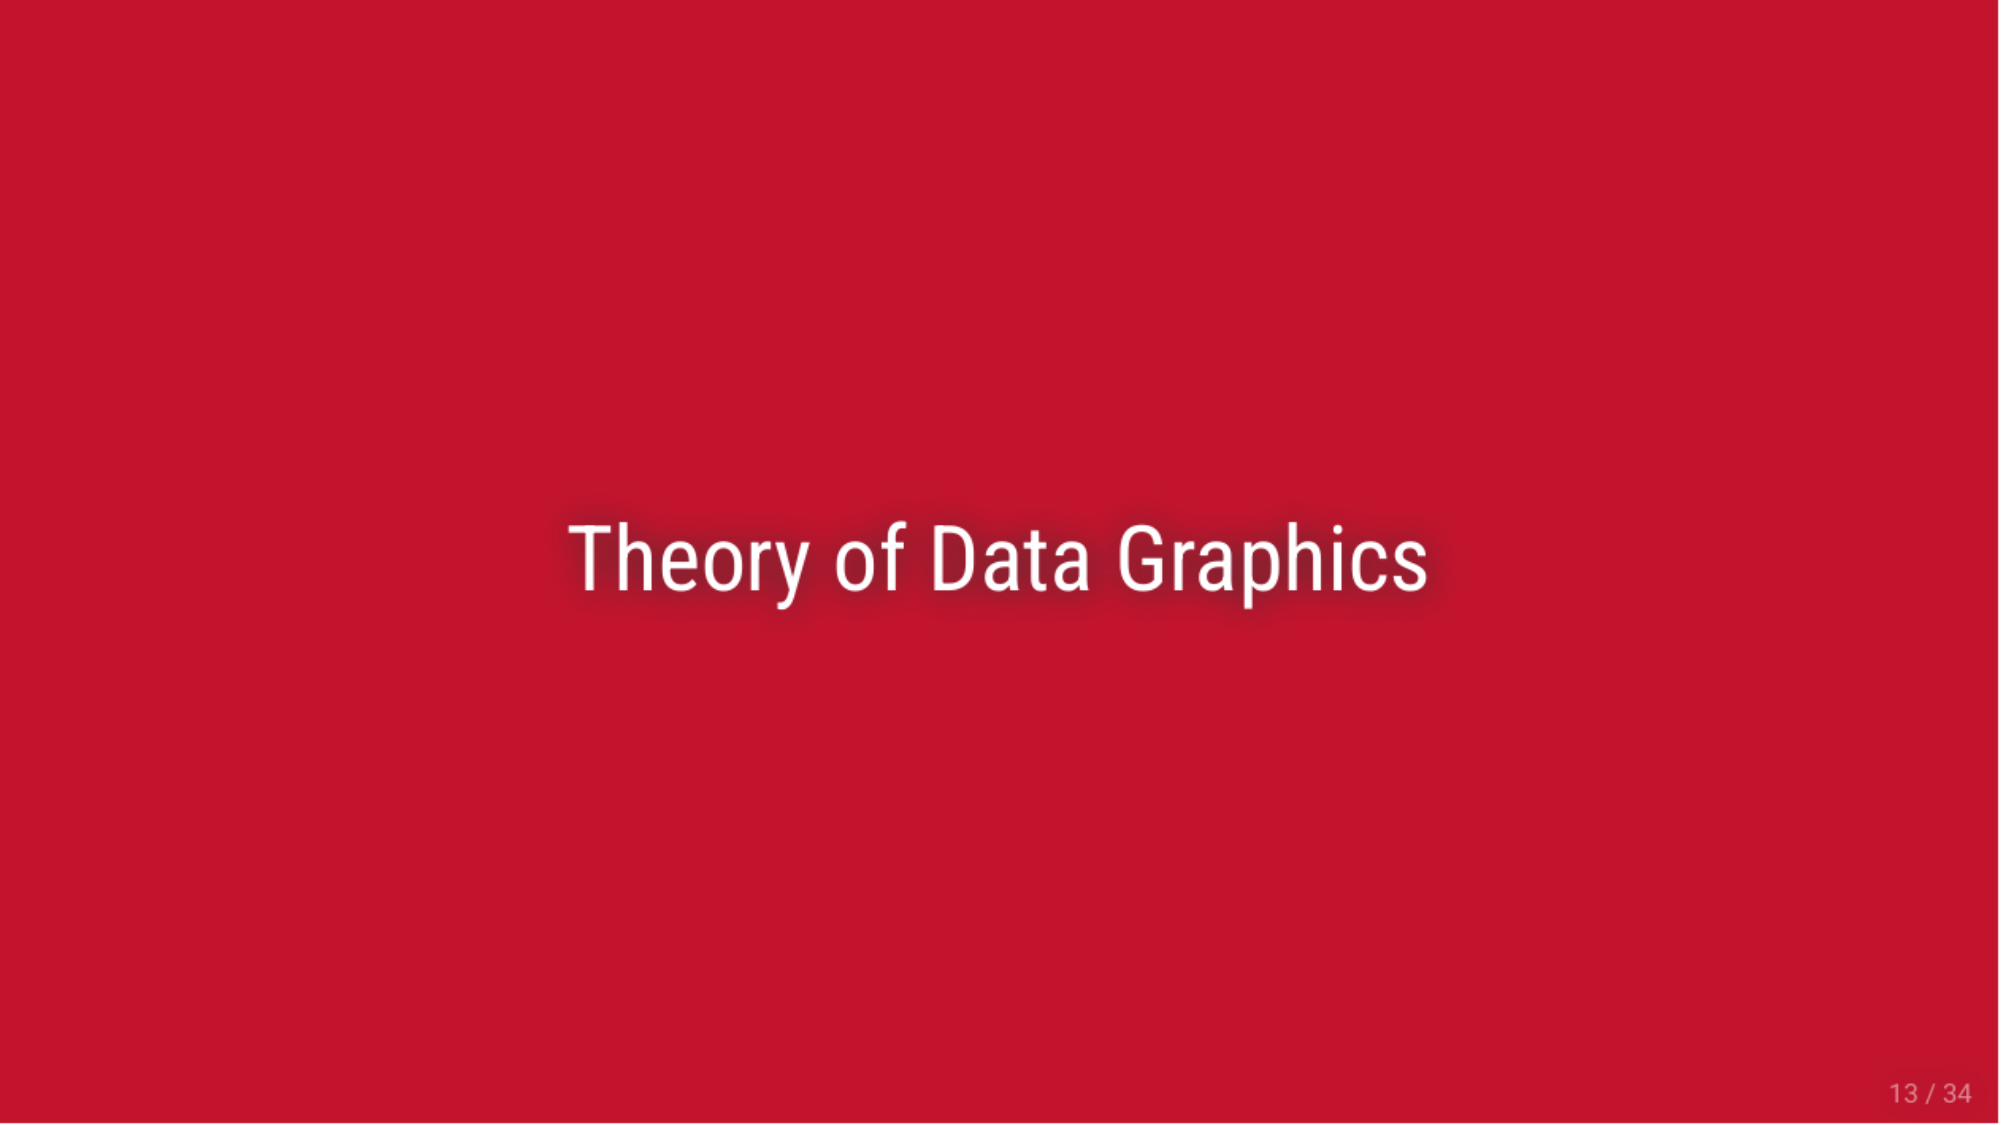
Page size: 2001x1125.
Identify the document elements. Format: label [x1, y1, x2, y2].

list [0, 0, 2000, 1125]
